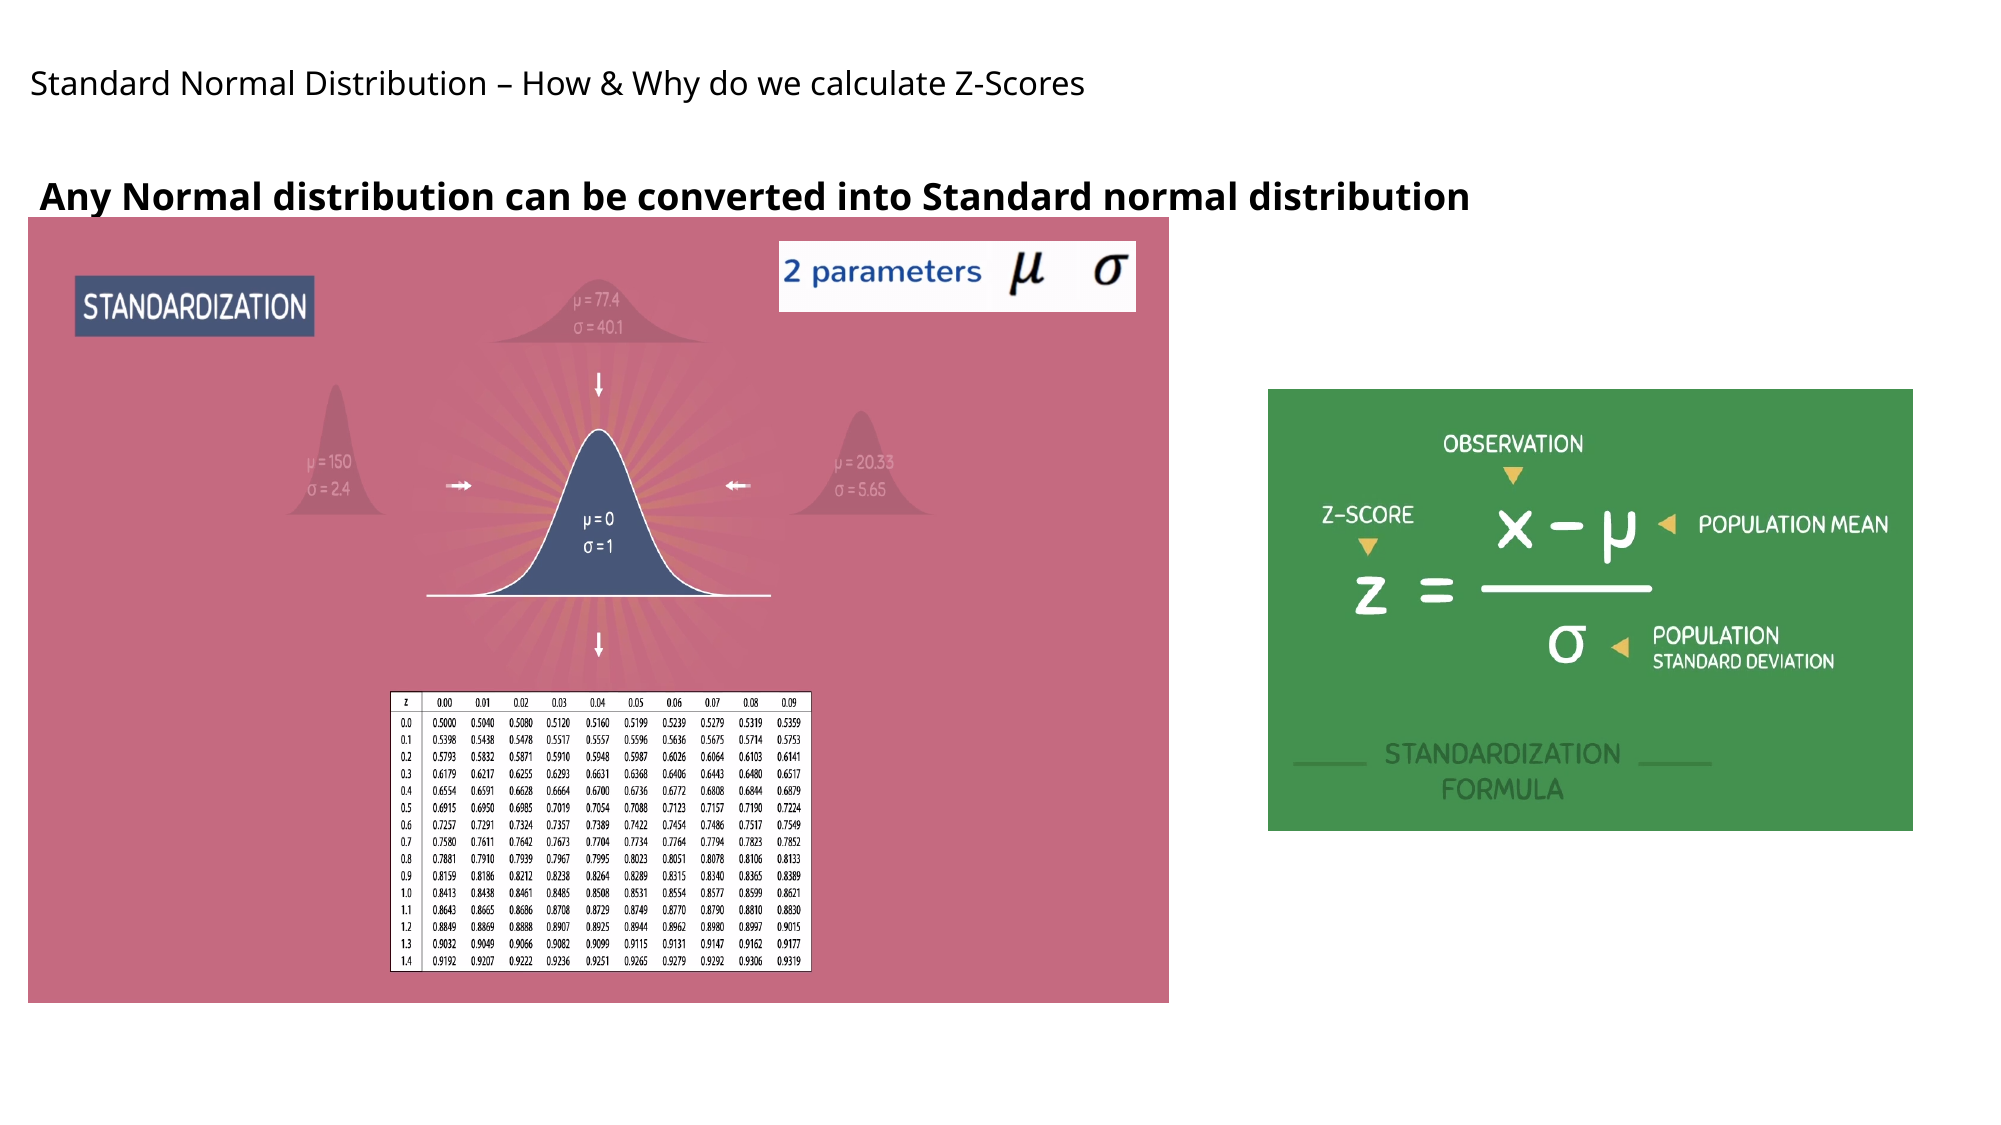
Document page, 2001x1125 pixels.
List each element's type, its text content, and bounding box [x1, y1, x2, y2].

picture [28, 217, 1169, 1003]
text_box Any Normal distribution can be converted into Standard normal distribution [39, 172, 1826, 218]
picture [1267, 389, 1913, 831]
title Standard Normal Distribution – How & Why do we calculate Z-Scores [15, 58, 1851, 110]
